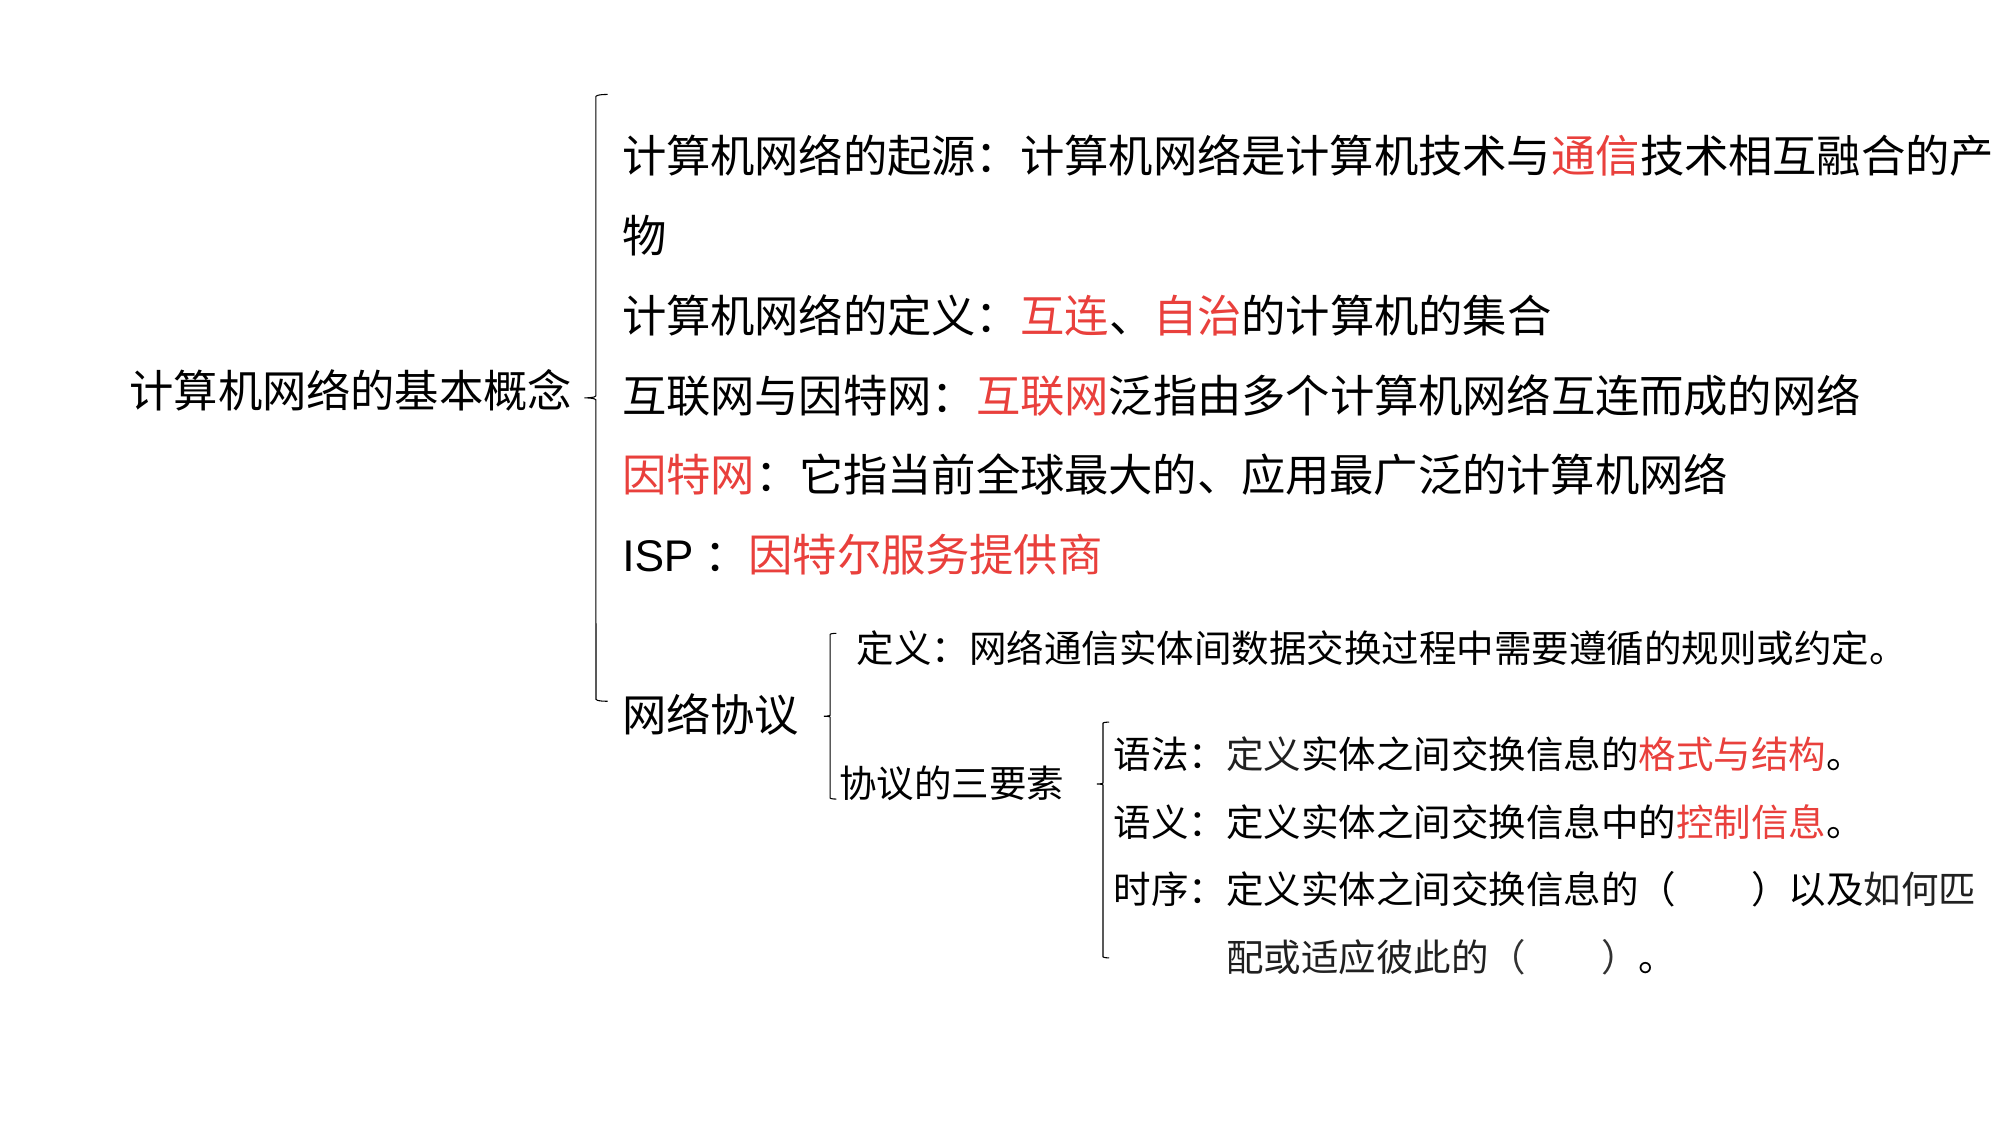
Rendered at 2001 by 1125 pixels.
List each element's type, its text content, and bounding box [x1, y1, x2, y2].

text_box 语法：定义实体之间交换信息的格式与结构。 语义：定义实体之间交换信息中的控制信息。 时序：定义实体之间交换信息的（顺序）以及如何匹大幅度配或适应彼此的（速度）。 [1098, 701, 2000, 1054]
text_box [823, 632, 837, 800]
text_box 计算机网络的基本概念 [608, 356, 788, 425]
text_box 定义：网络通信实体间数据交换过程中需要遵循的规则或约定。 协议的三要素 [824, 617, 2000, 813]
text_box 计算机网络的基本概念 [114, 356, 595, 425]
text_box [584, 93, 608, 702]
text_box 计算机网络的起源：计算机网络是计算机技术与通信技术相互融合的产物 计算机网络的定义：互连、自治的计算机的集合 互联网与因特网：互联网泛指由多个计算机网络互连而成的网络 因特网：它指当前全球最大的、应用最广泛的计算机网络 ISP：因特尔服务提供商 网络协议 [607, 94, 2000, 881]
text_box [1096, 721, 1110, 959]
